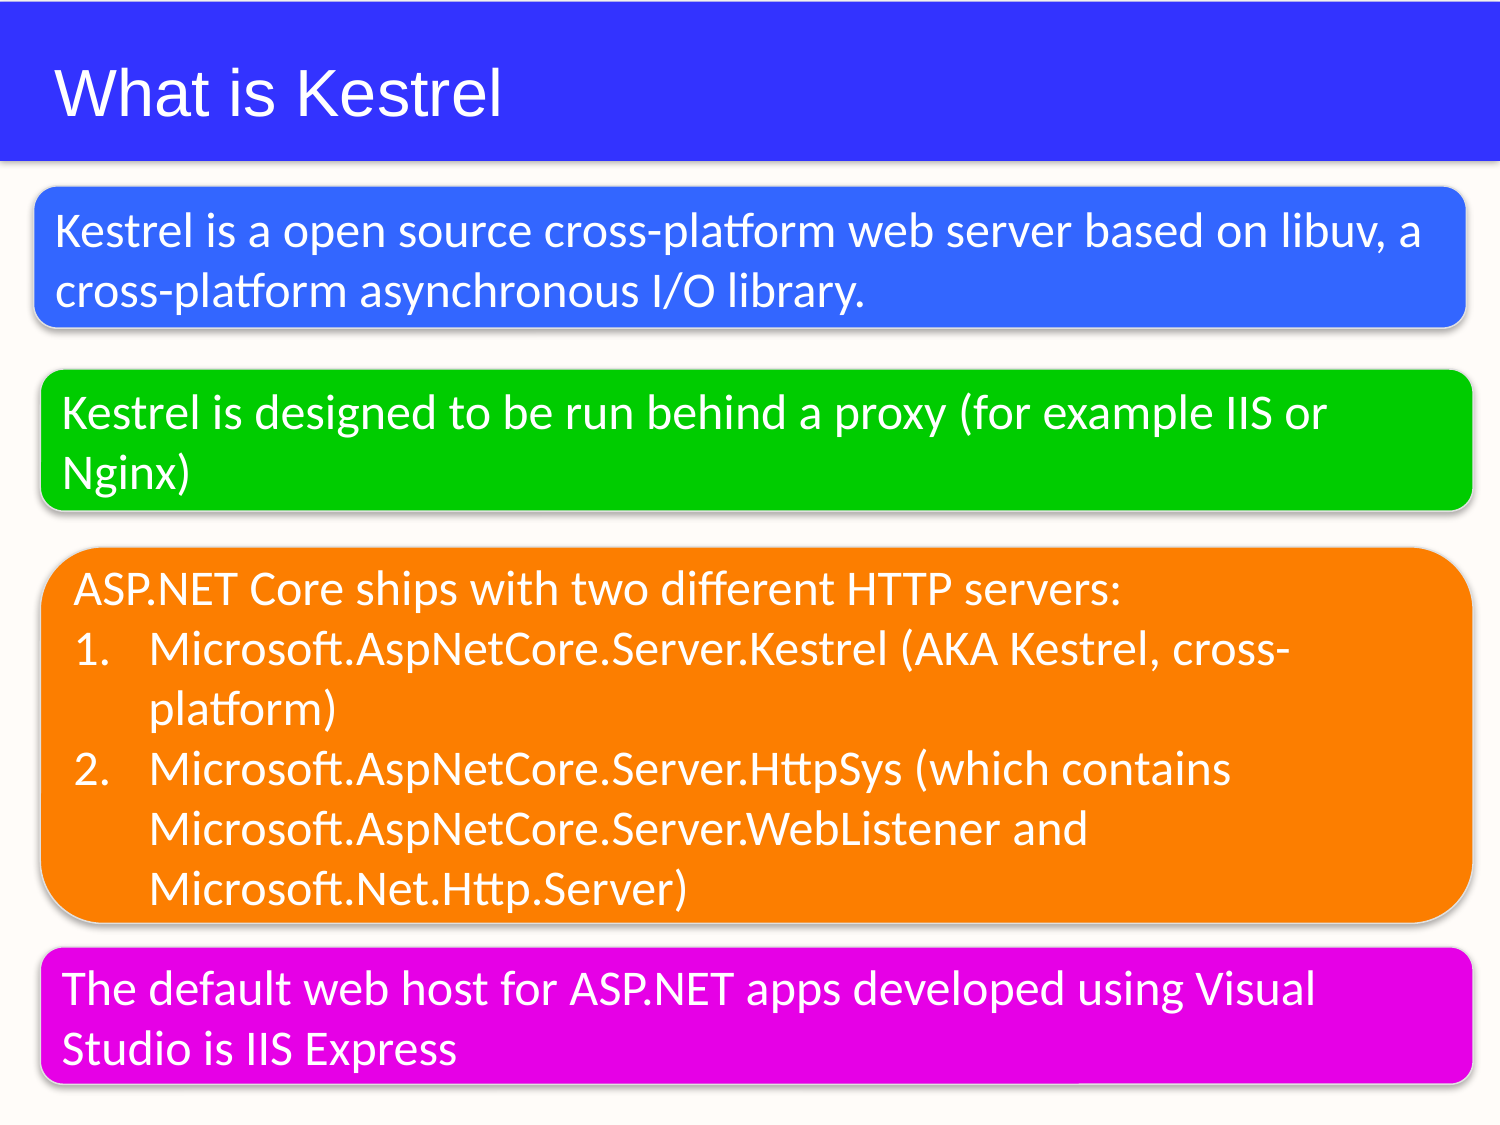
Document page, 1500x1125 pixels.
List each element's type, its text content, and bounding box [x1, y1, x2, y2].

text_box ASP.NET Core ships with two different HTTP servers: Microsoft.AspNetCore.Server.Kestrel (AKA Kestrel, cross-platform) Microsoft.AspNetCore.Server.HttpSys (which contains Microsoft.AspNetCore.Server.WebListener and Microsoft.Net.Http.Server) [39, 546, 1474, 925]
text_box The default web host for ASP.NET apps developed using Visual Studio is IIS Express [39, 946, 1474, 1086]
text_box Kestrel is a open source cross-platform web server based on libuv, a cross-platform asynchronous I/O library. [32, 185, 1468, 329]
text_box Kestrel is designed to be run behind a proxy (for example IIS or Nginx) [39, 368, 1474, 513]
title What is Kestrel [40, 42, 1467, 135]
